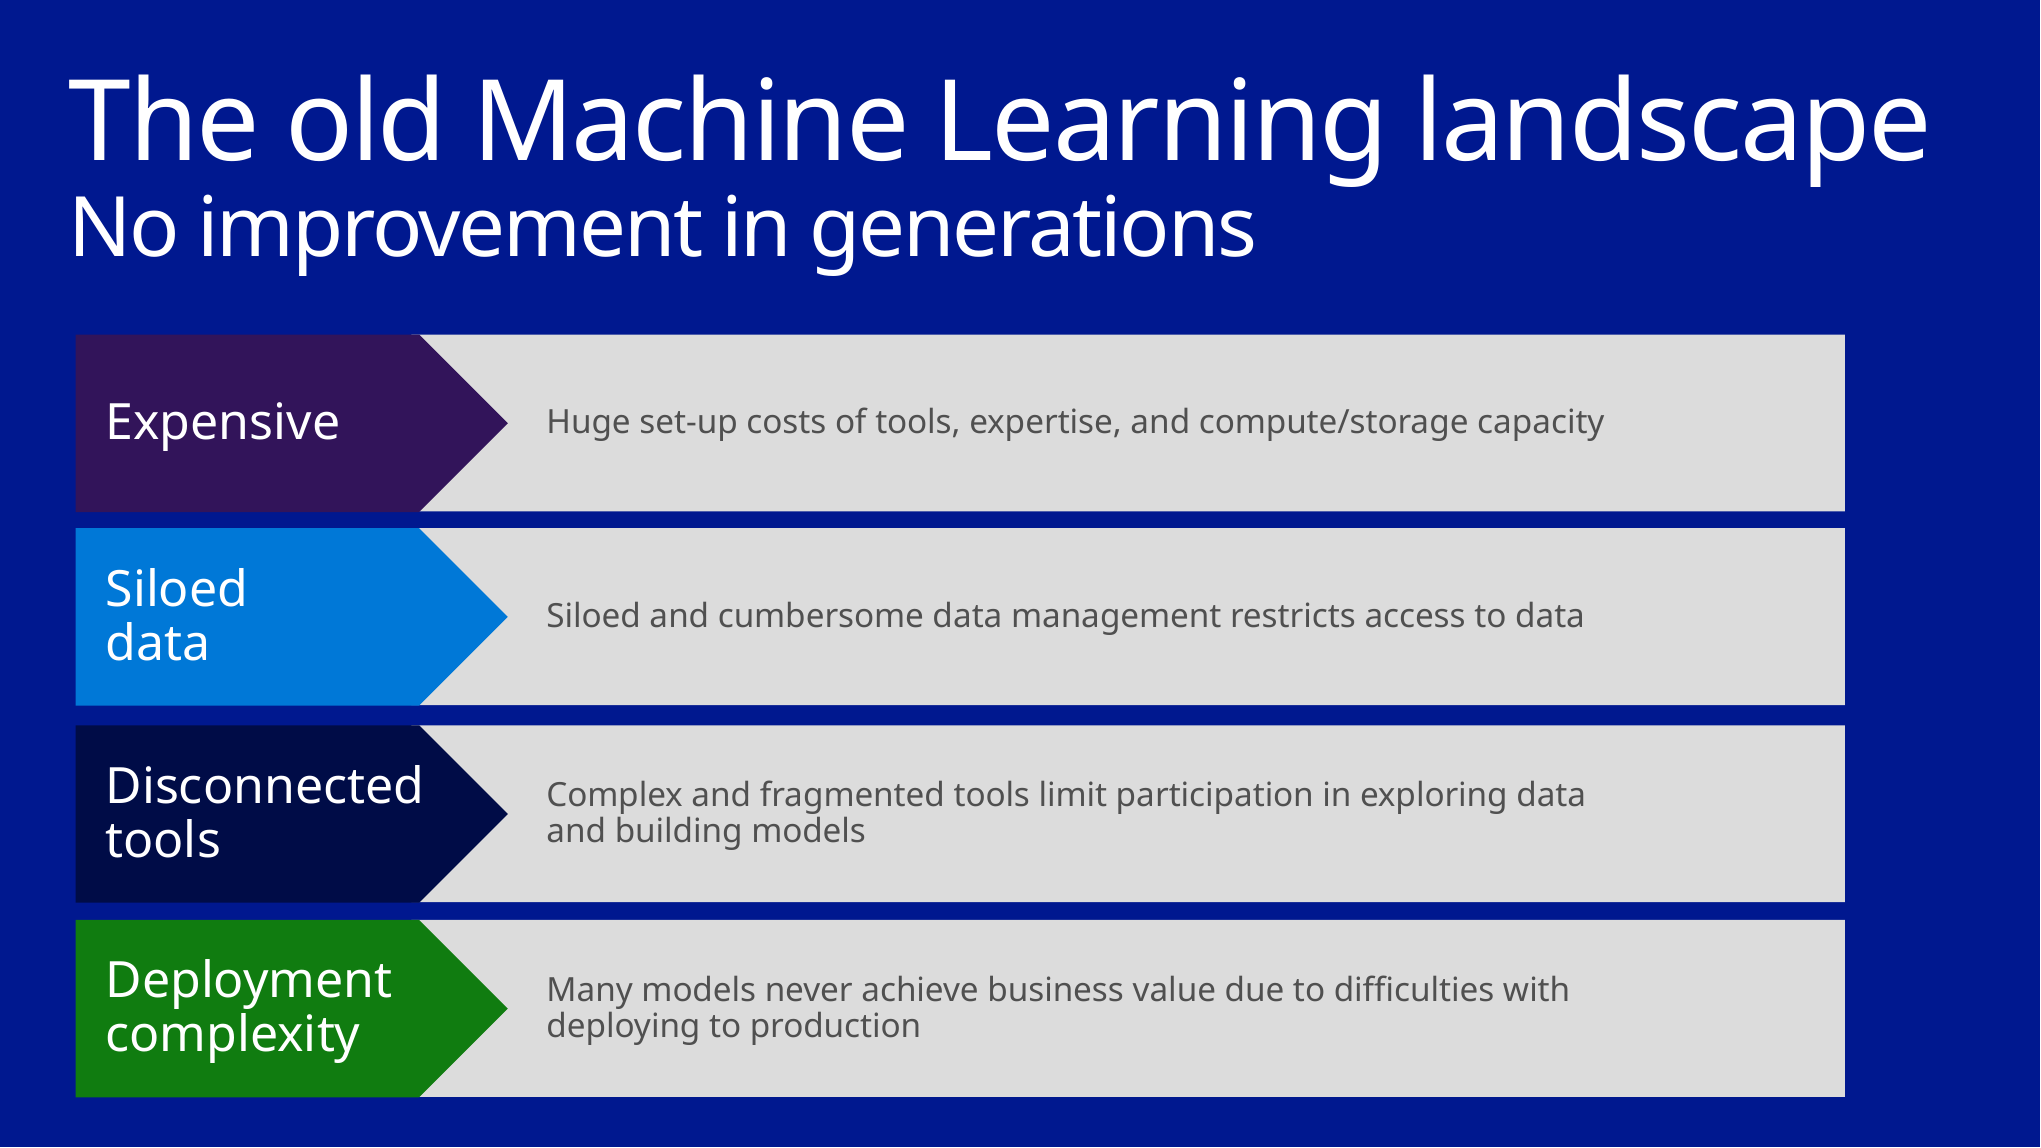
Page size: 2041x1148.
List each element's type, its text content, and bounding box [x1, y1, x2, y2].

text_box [75, 334, 1846, 513]
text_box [75, 724, 1846, 903]
text_box [1386, 339, 1911, 1115]
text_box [75, 919, 1846, 1098]
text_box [75, 527, 1846, 706]
title The old Machine Learning landscape No improvement in generations [45, 48, 1996, 199]
